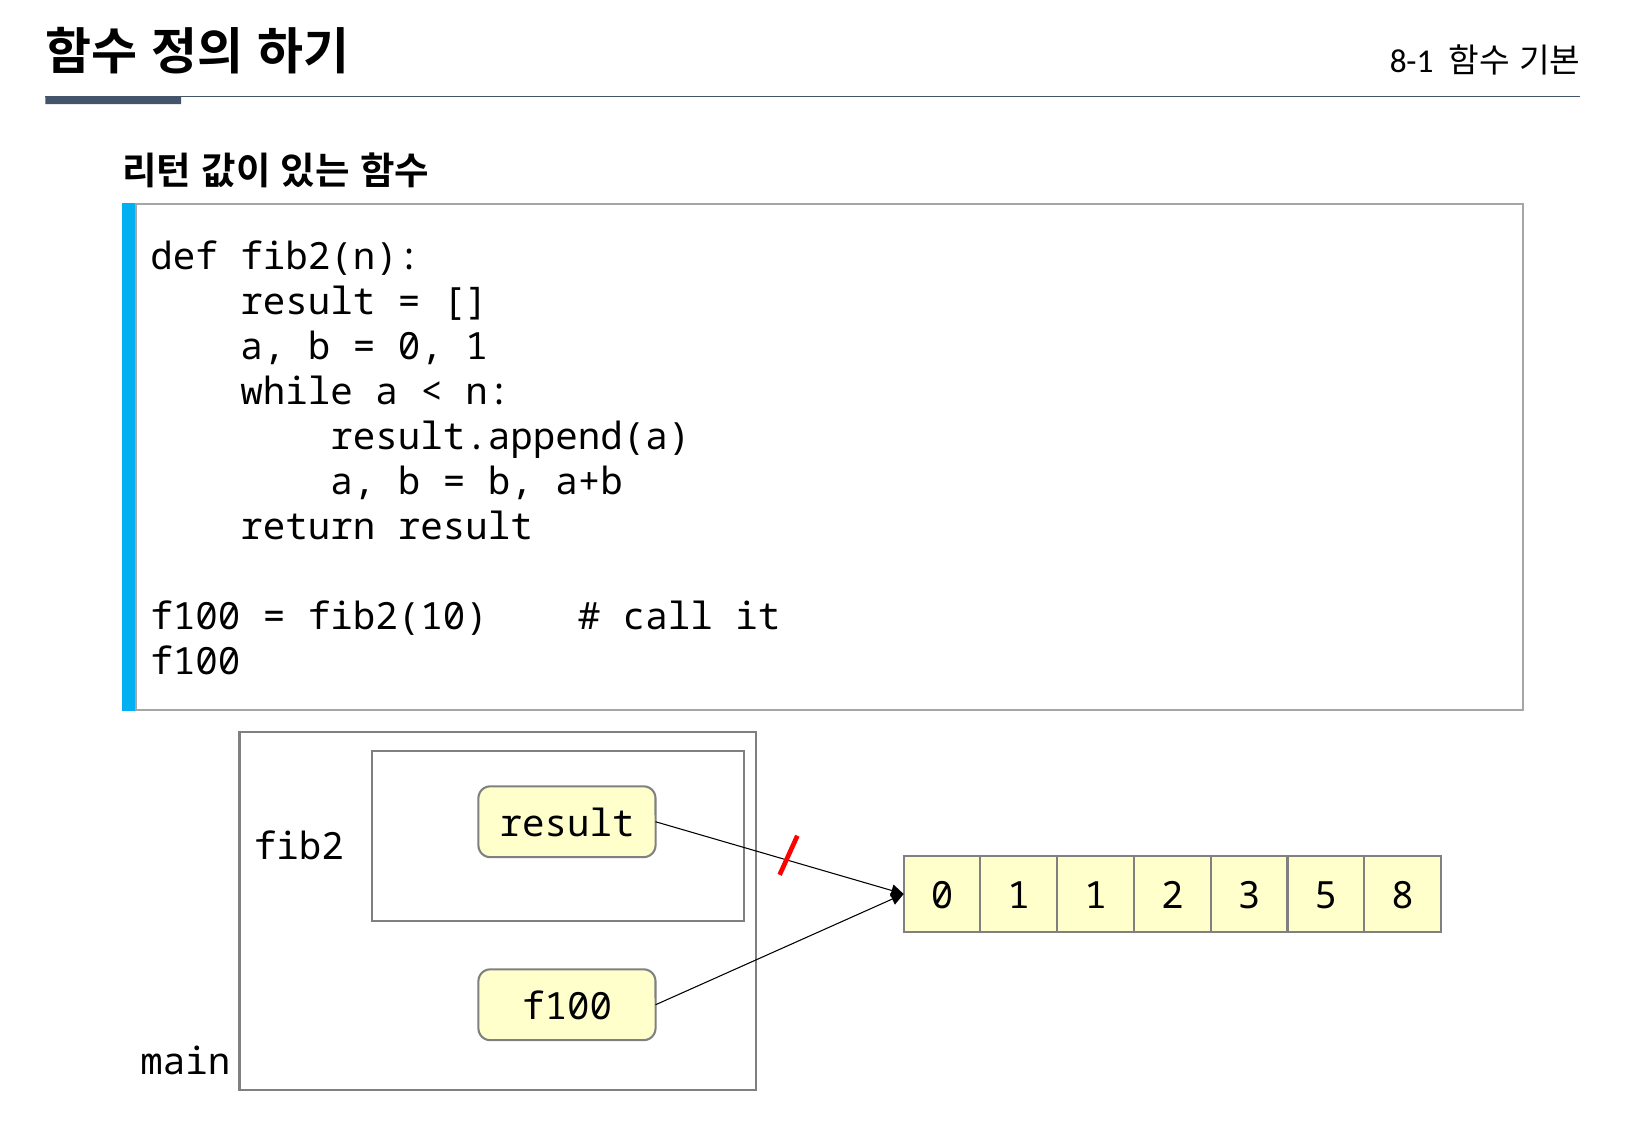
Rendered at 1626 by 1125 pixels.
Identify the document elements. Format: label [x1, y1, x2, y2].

text_box [122, 203, 1523, 711]
text_box [107, 139, 1436, 199]
list [45, 26, 1581, 82]
text_box [125, 731, 1442, 1091]
